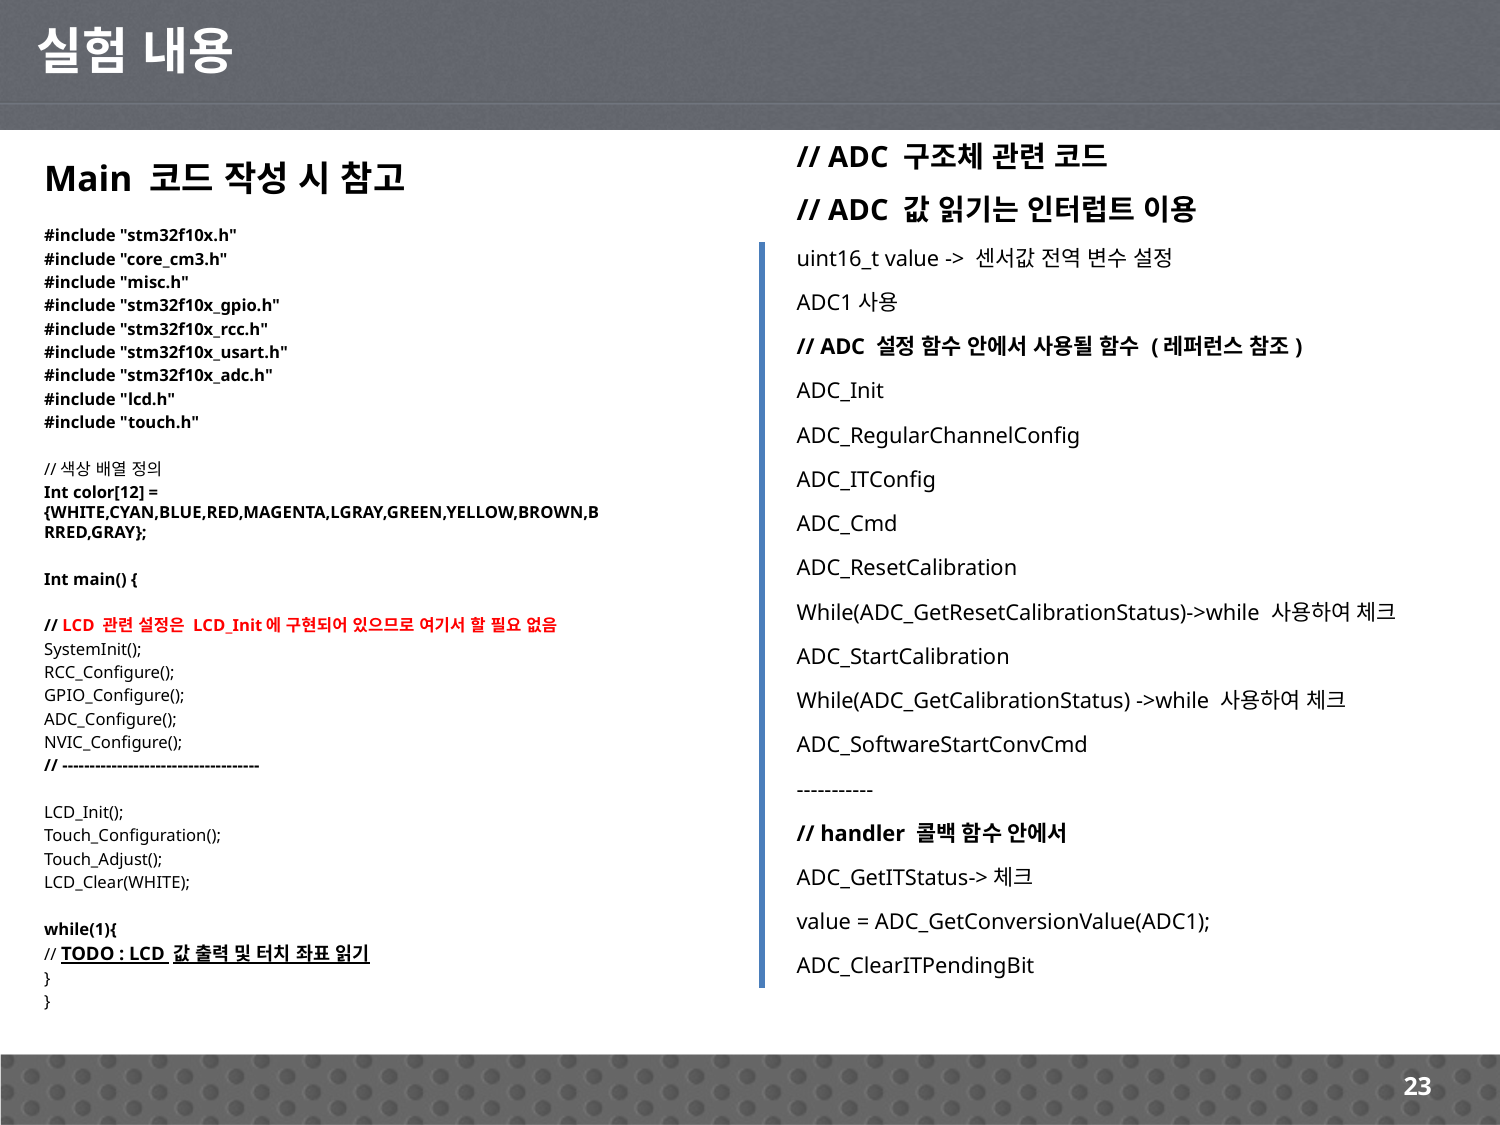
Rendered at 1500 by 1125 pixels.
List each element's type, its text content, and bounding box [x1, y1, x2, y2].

text_box // ADC 구조체 관련 코드 // ADC 값 읽기는 인터럽트 이용 uint16_t value -> 센서값 전역 변수 설정 ADC1사용 // ADC 설정 함수 안에서 사용될 함수 (레퍼런스 참조) ADC_Init ADC_RegularChannelConfig ADC_ITConfig ADC_Cmd ADC_ResetCalibration While(ADC_GetResetCalibrationStatus)->while 사용하여 체크 ADC_StartCalibration While(ADC_GetCalibrationStatus) ->while 사용하여 체크 ADC_SoftwareStartConvCmd ----------- // handler 콜백 함수 안에서 ADC_GetITStatus->체크 value = ADC_GetConversionValue(ADC1); ADC_ClearITPendingBit [785, 137, 1500, 1000]
slide_number 23 [1096, 1057, 1447, 1118]
text_box Main 코드 작성 시 참고 #include "stm32f10x.h" #include "core_cm3.h" #include "misc.h" #include "stm32f10x_gpio.h" #include "stm32f10x_rcc.h" #include "stm32f10x_usart.h" #include "stm32f10x_adc.h" #include "lcd.h" #include "touch.h" //색상 배열 정의 Int color[12] = {WHITE,CYAN,BLUE,RED,MAGENTA,LGRAY,GREEN,YELLOW,BROWN,BRRED,GRAY}; Int main() { // LCD 관련 설정은 LCD_Init에 구현되어 있으므로 여기서 할 필요 없음 SystemInit(); RCC_Configure(); GPIO_Configure(); ADC_Configure(); NVIC_Configure(); // ------------------------------------ LCD_Init(); Touch_Configuration(); Touch_Adjust(); LCD_Clear(WHITE); while(1){ // TODO : LCD 값 출력 및 터치 좌표 읽기 } } [29, 149, 626, 1022]
list 실험 내용 [21, 12, 550, 102]
